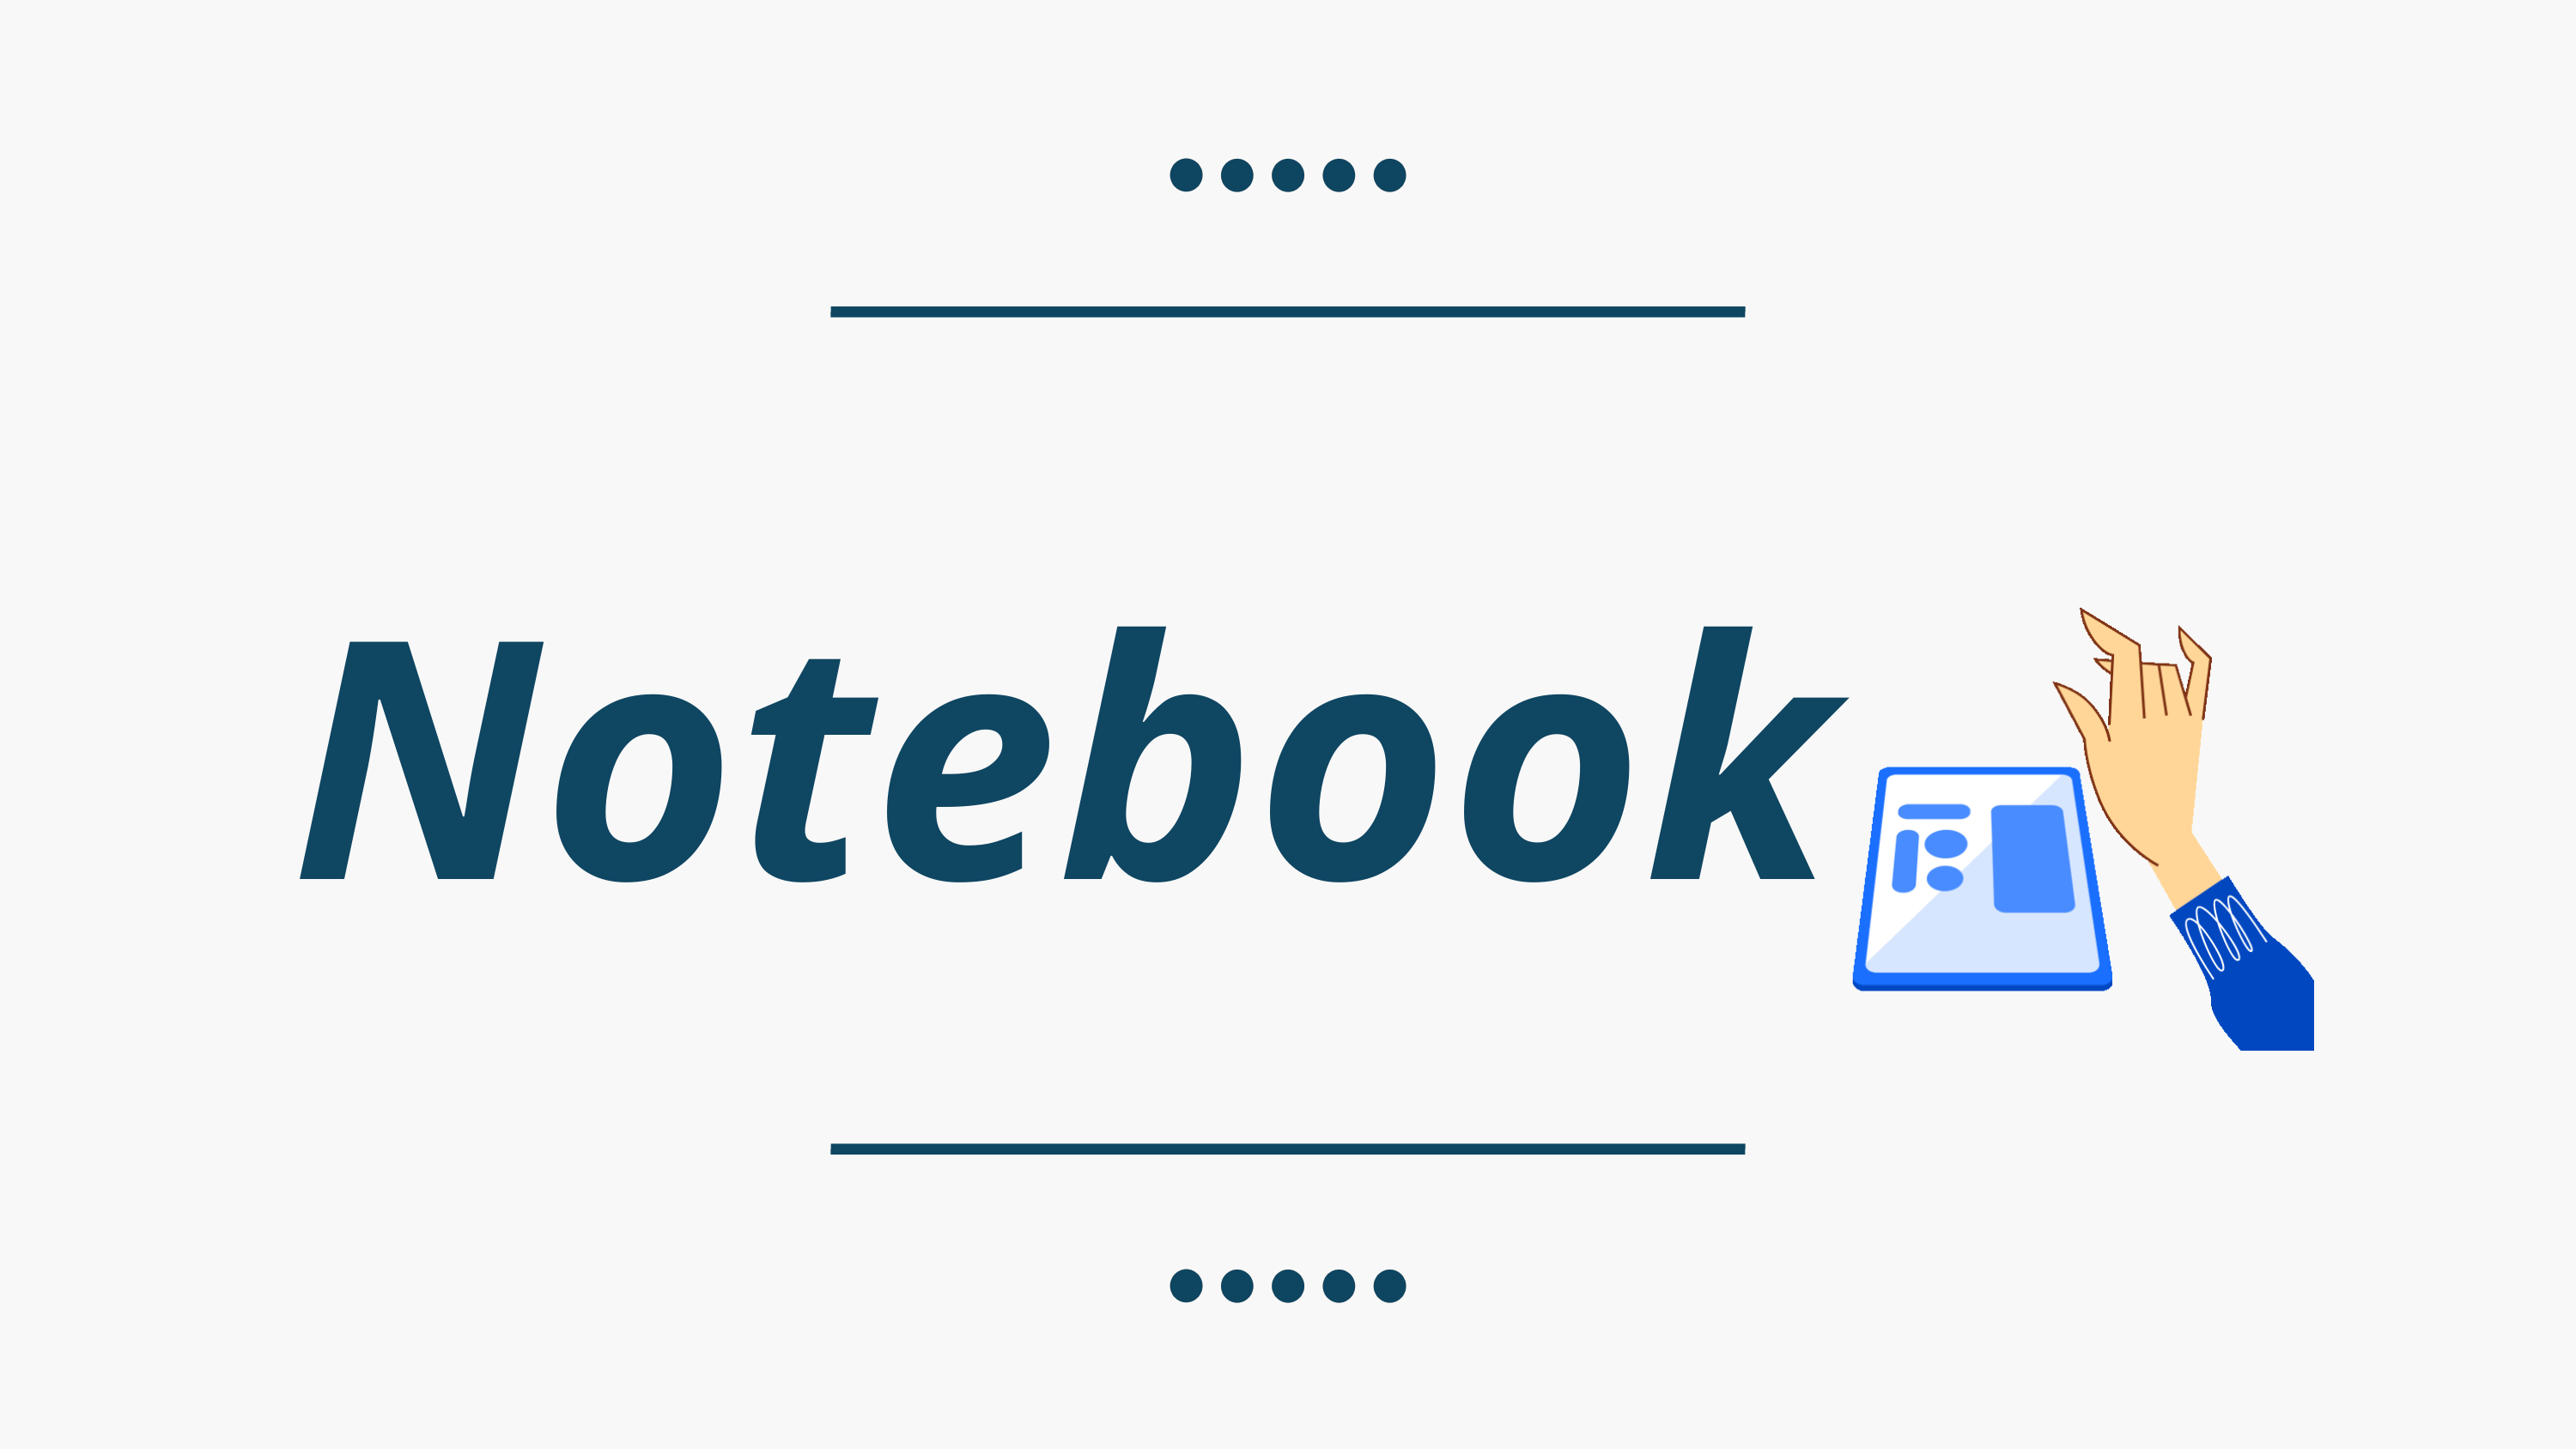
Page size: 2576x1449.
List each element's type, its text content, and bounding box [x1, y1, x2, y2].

text_box Notebook [258, 480, 1697, 946]
text_box [1170, 157, 1406, 193]
text_box [1170, 1268, 1406, 1304]
picture [1701, 410, 2314, 1051]
